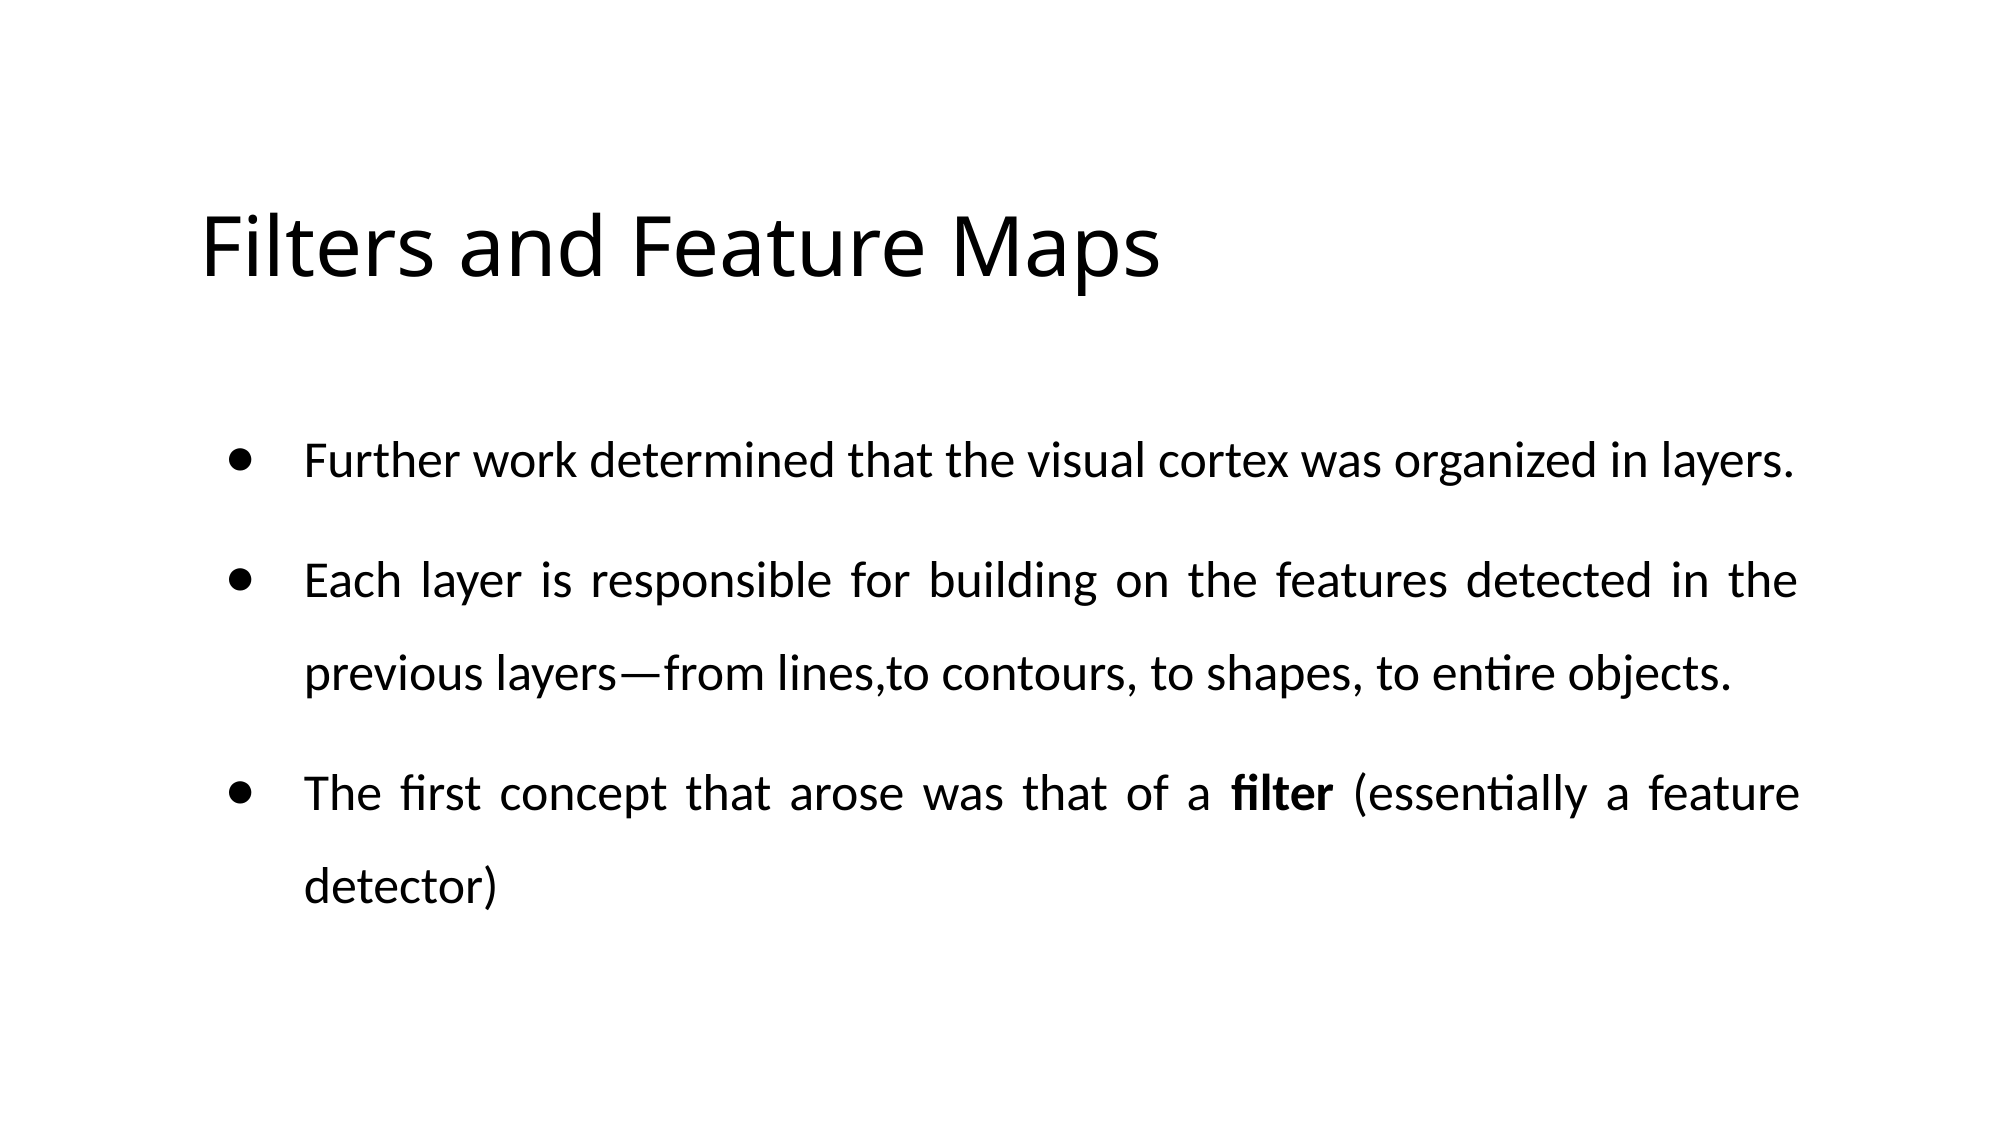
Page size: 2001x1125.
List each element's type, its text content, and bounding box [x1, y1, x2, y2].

title Filters and Feature Maps [179, 184, 1821, 374]
list Further work determined that the visual cortex was organized in layers. Each layer is responsible for building on the features detected in the previous layers—from lines,to contours, to shapes, to entire objects. The first concept that arose was that of a filter (essentially a feature detector) [179, 374, 1821, 971]
